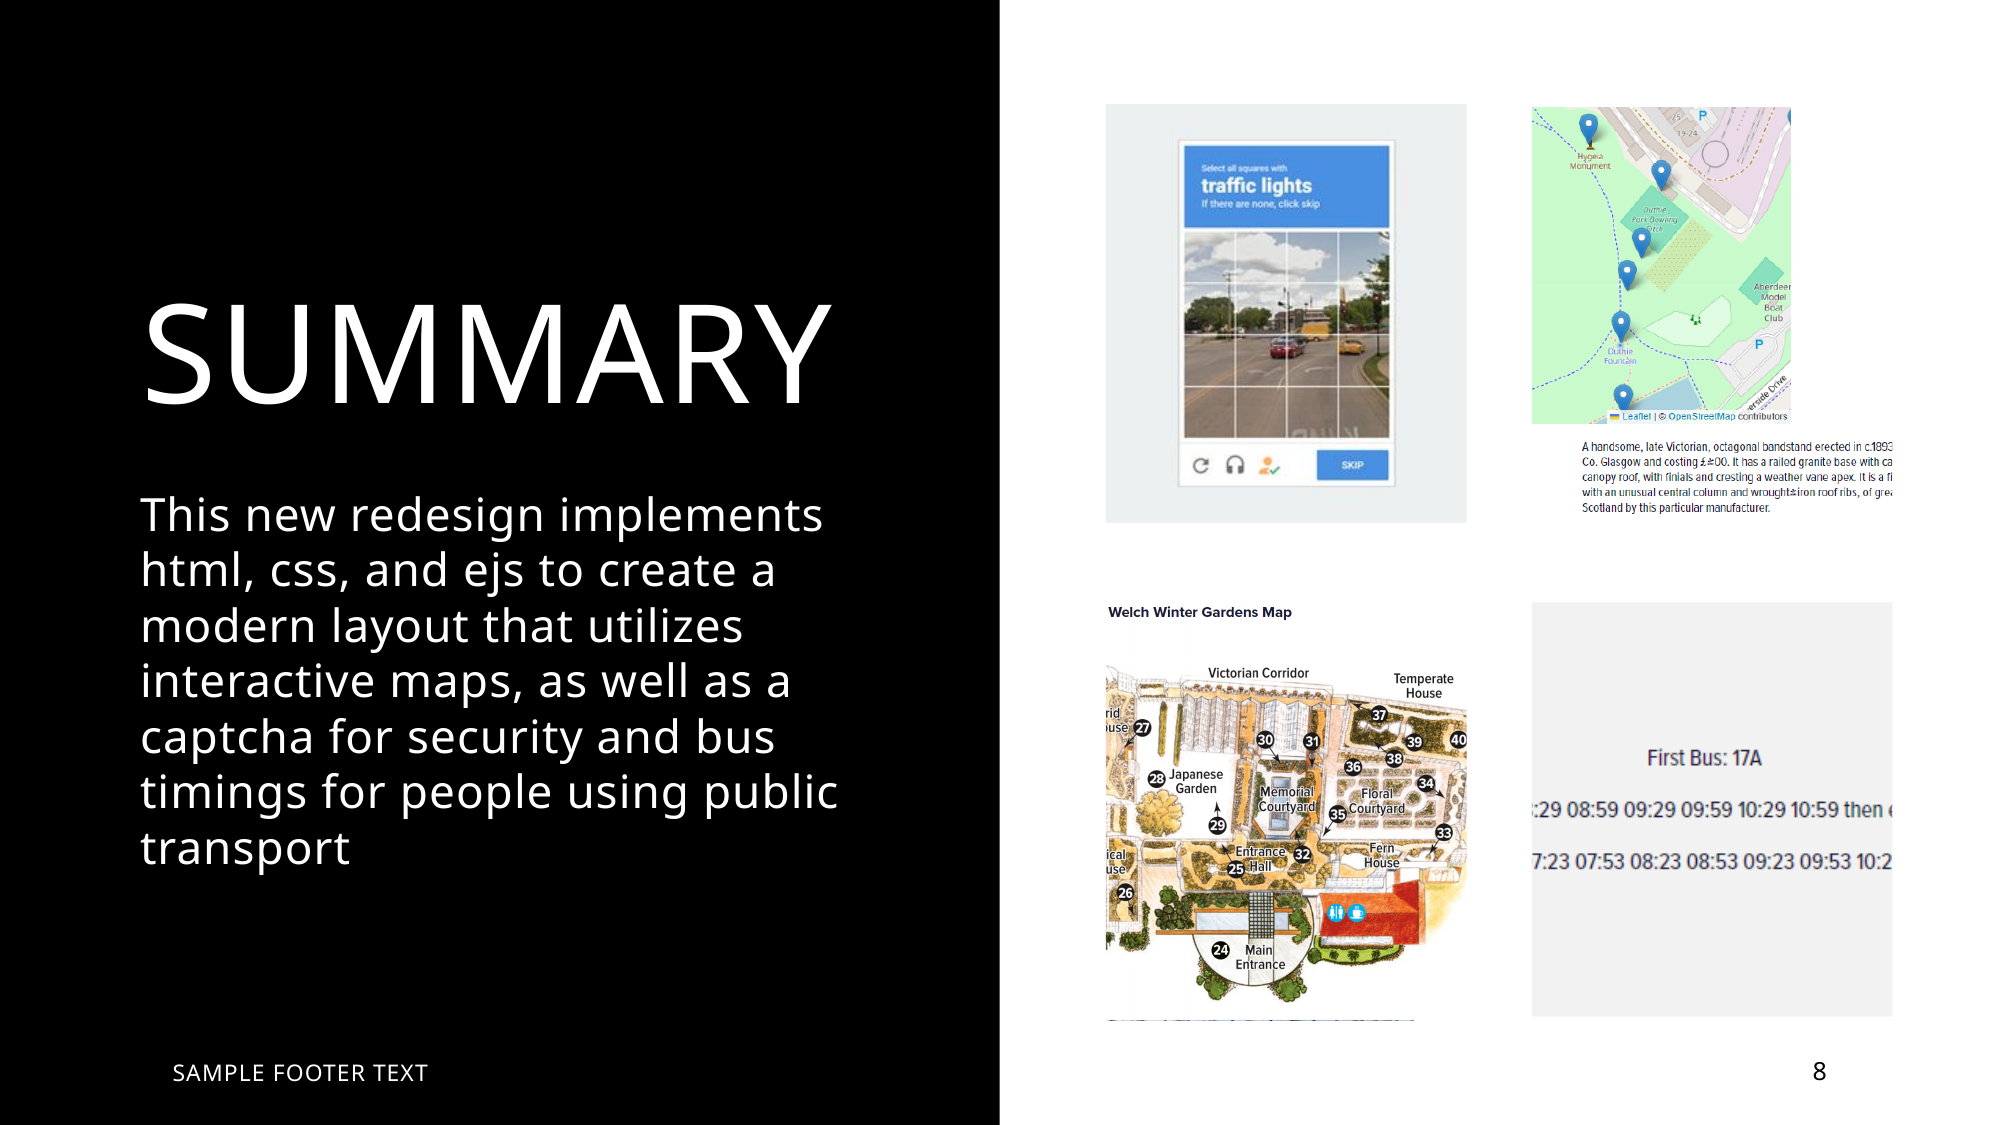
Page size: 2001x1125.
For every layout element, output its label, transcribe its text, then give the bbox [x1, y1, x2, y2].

list This new redesign implements html, css, and ejs to create a modern layout that utilizes interactive maps, as well as a captcha for security and bus timings for people using public transport [125, 477, 864, 1021]
picture [1531, 104, 1893, 523]
picture [1105, 601, 1467, 1021]
footer Sample Footer Text [157, 1042, 1061, 1103]
picture [1105, 104, 1467, 523]
title SUMMARY [126, 104, 975, 439]
picture [1531, 601, 1893, 1020]
slide_number 8 [1688, 1042, 1842, 1103]
